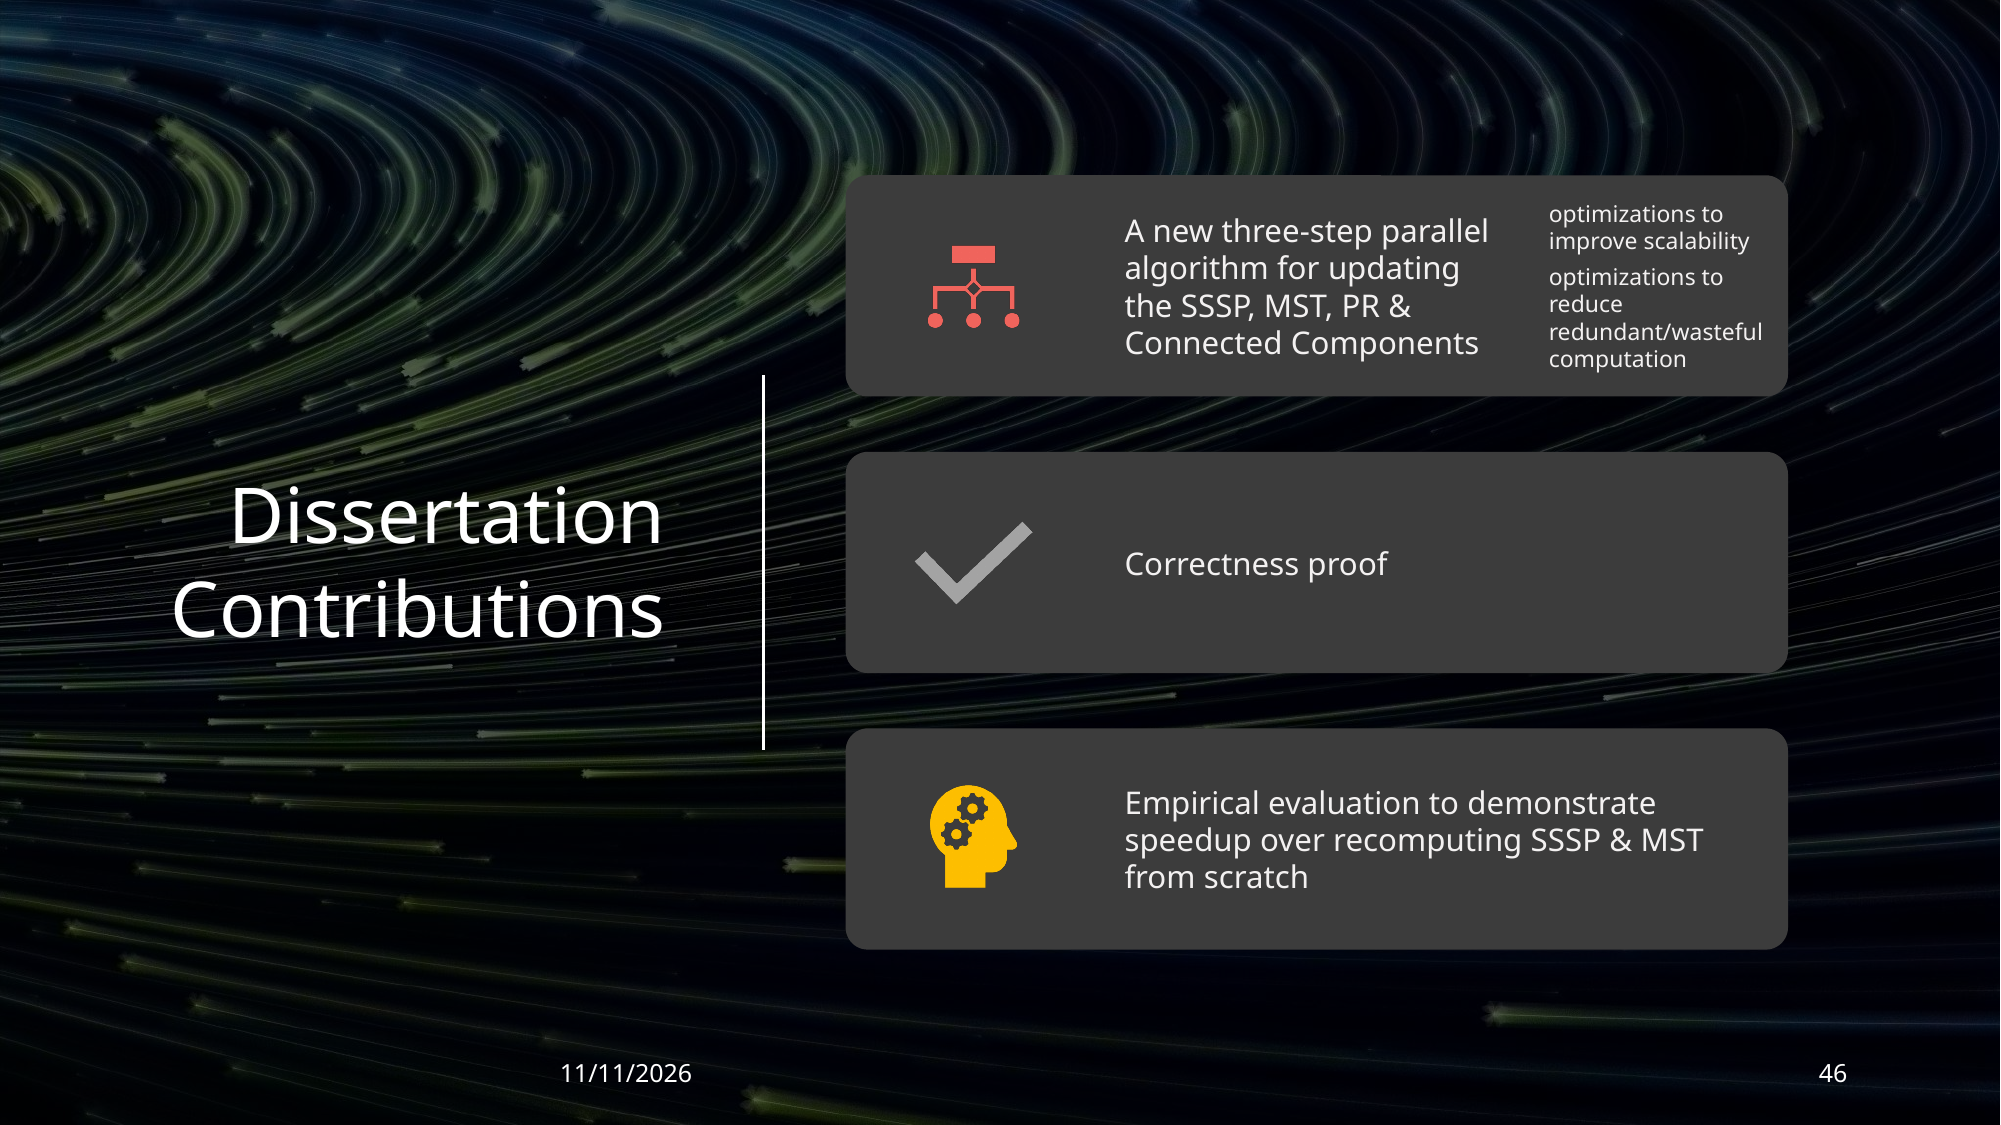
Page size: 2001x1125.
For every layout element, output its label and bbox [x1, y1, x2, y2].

list [845, 174, 1788, 951]
picture [0, 0, 2000, 1125]
